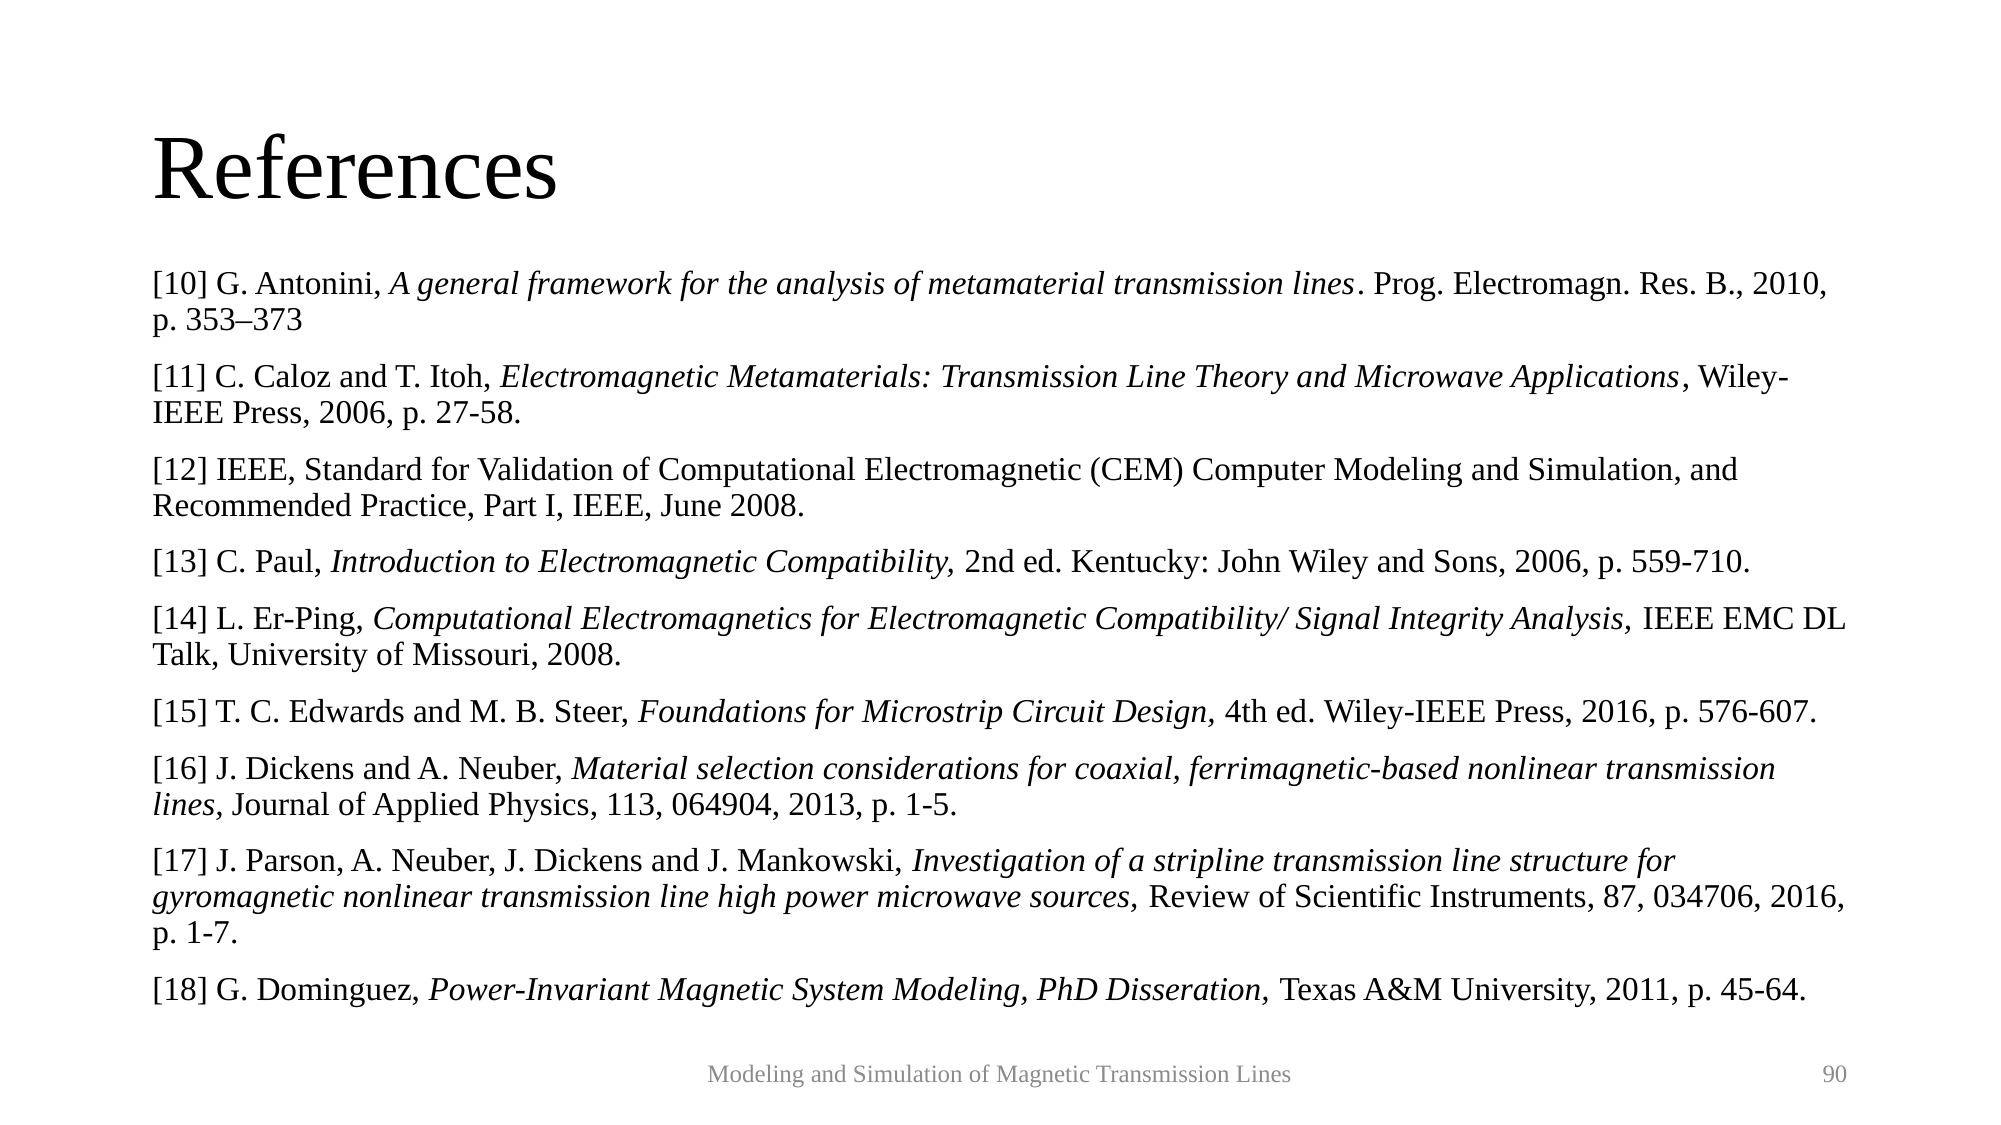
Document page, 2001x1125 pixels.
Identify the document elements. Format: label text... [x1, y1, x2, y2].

slide_number 90 [1412, 1042, 1863, 1103]
list [10] G. Antonini, A general framework for the analysis of metamaterial transmission lines. Prog. Electromagn. Res. B., 2010, p. 353–373 [11] C. Caloz and T. Itoh, Electromagnetic Metamaterials: Transmission Line Theory and Microwave Applications, Wiley-IEEE Press, 2006, p. 27-58. [12] IEEE, Standard for Validation of Computational Electromagnetic (CEM) Computer Modeling and Simulation, and Recommended Practice, Part I, IEEE, June 2008. [13] C. Paul, Introduction to Electromagnetic Compatibility, 2nd ed. Kentucky: John Wiley and Sons, 2006, p. 559-710. [14] L. Er-Ping, Computational Electromagnetics for Electromagnetic Compatibility/ Signal Integrity Analysis, IEEE EMC DL Talk, University of Missouri, 2008. [15] T. C. Edwards and M. B. Steer, Foundations for Microstrip Circuit Design, 4th ed. Wiley-IEEE Press, 2016, p. 576-607. [16] J. Dickens and A. Neuber, Material selection considerations for coaxial, ferrimagnetic-based nonlinear transmission lines, Journal of Applied Physics, 113, 064904, 2013, p. 1-5. [17] J. Parson, A. Neuber, J. Dickens and J. Mankowski, Investigation of a stripline transmission line structure for gyromagnetic nonlinear transmission line high power microwave sources, Review of Scientific Instruments, 87, 034706, 2016, p. 1-7. [18] G. Dominguez, Power-Invariant Magnetic System Modeling, PhD Disseration, Texas A&M University, 2011, p. 45-64. [137, 258, 1863, 1038]
title References [137, 59, 1863, 258]
footer Modeling and Simulation of Magnetic Transmission Lines [662, 1042, 1338, 1103]
